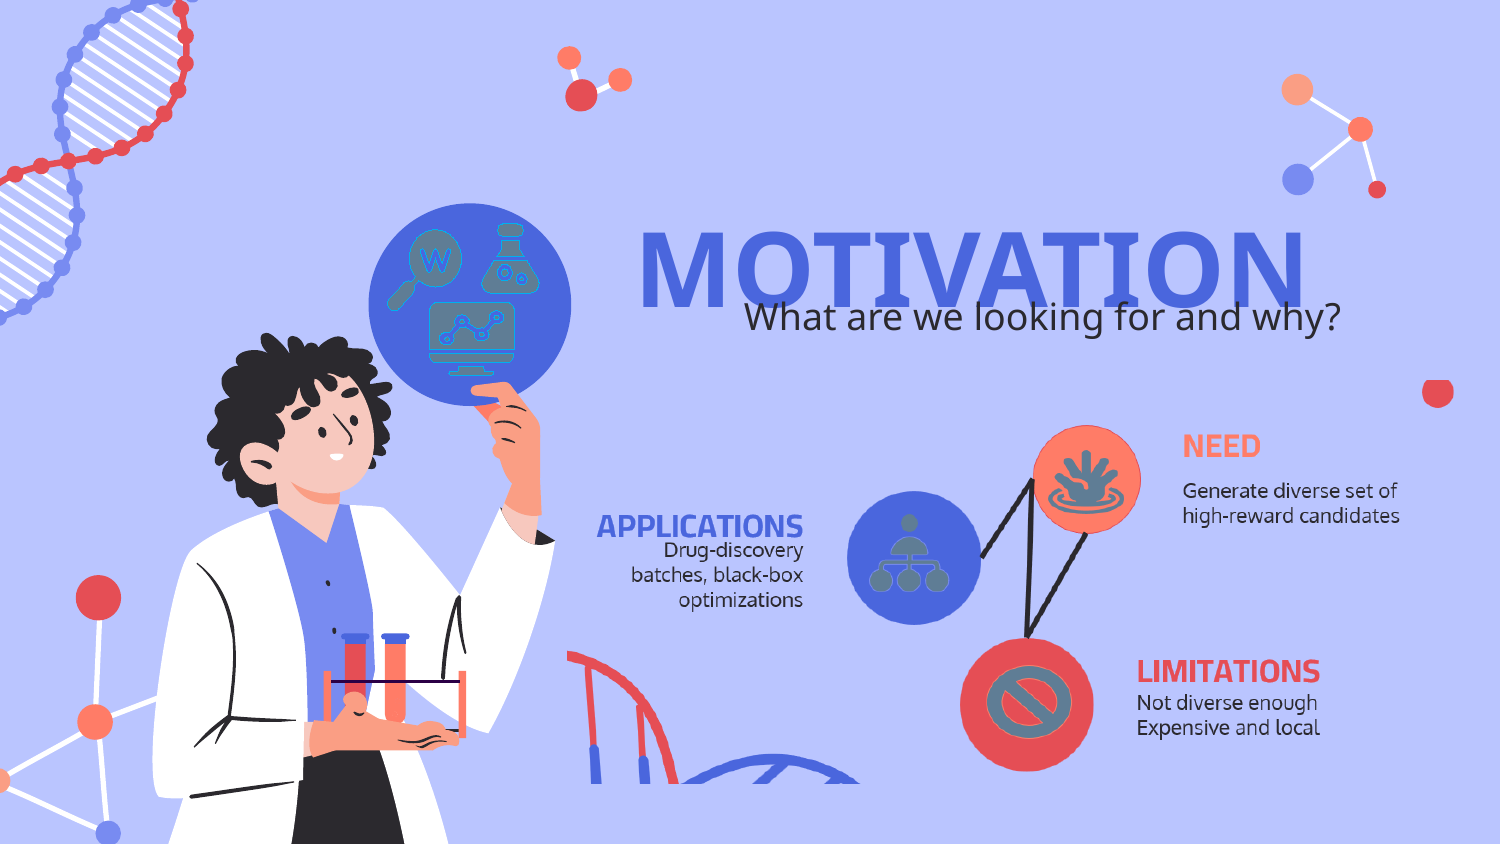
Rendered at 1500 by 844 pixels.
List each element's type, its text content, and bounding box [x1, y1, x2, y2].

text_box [428, 302, 515, 376]
subtitle What are we looking for and why? [728, 293, 1472, 353]
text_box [0, 594, 133, 820]
title MOTIVATION [619, 203, 1362, 328]
picture [567, 379, 1477, 784]
text_box [387, 229, 462, 311]
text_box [478, 223, 542, 294]
text_box [517, 240, 572, 352]
text_box [368, 203, 529, 331]
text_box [138, 332, 556, 844]
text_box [1266, 70, 1377, 224]
